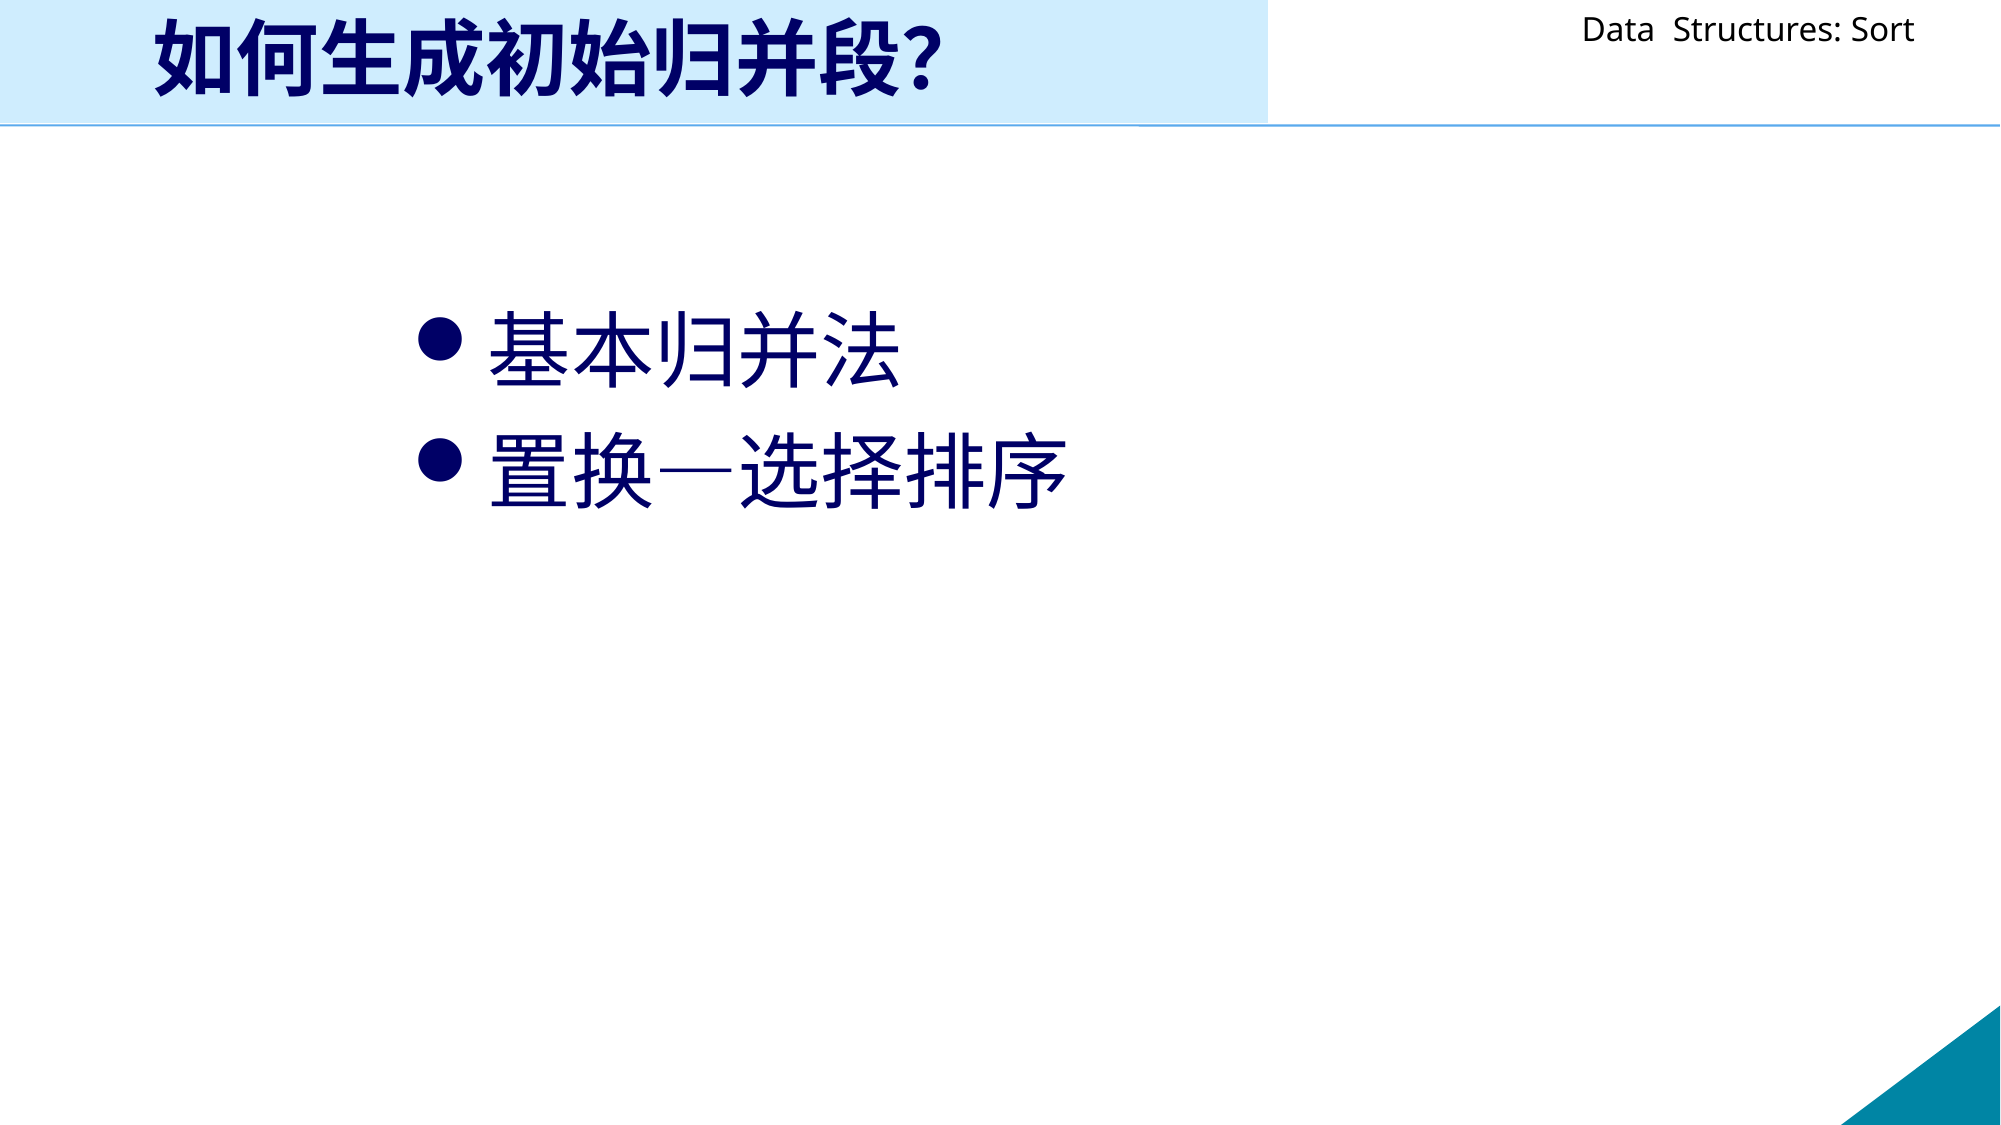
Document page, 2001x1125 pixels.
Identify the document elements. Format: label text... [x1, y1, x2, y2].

list 基本归并法 置换—选择排序 [397, 290, 1673, 966]
title 如何生成初始归并段？ [137, 0, 1417, 126]
